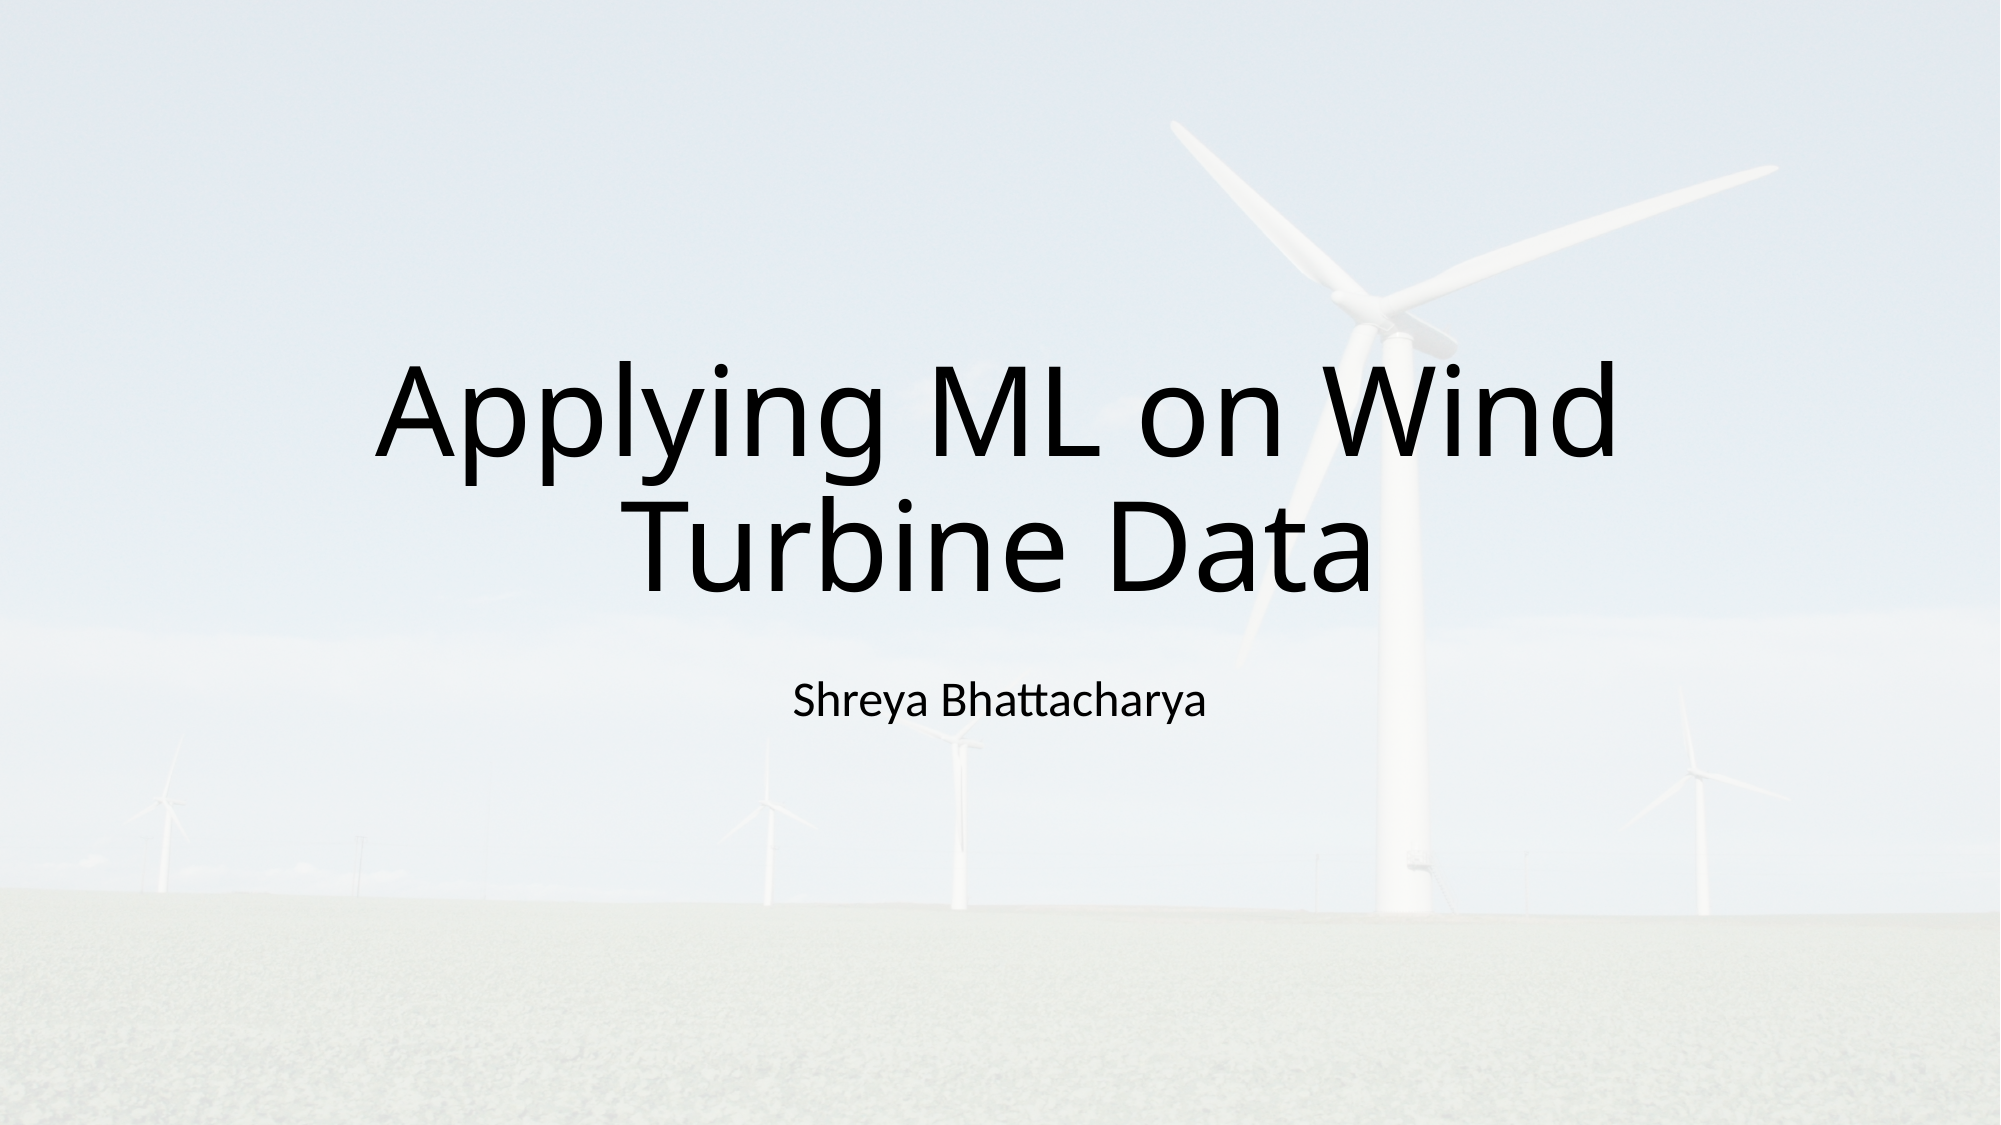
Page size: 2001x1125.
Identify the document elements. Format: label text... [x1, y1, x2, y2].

title Applying ML on Wind Turbine Data [249, 234, 1750, 626]
subtitle Shreya Bhattacharya [249, 665, 1750, 938]
